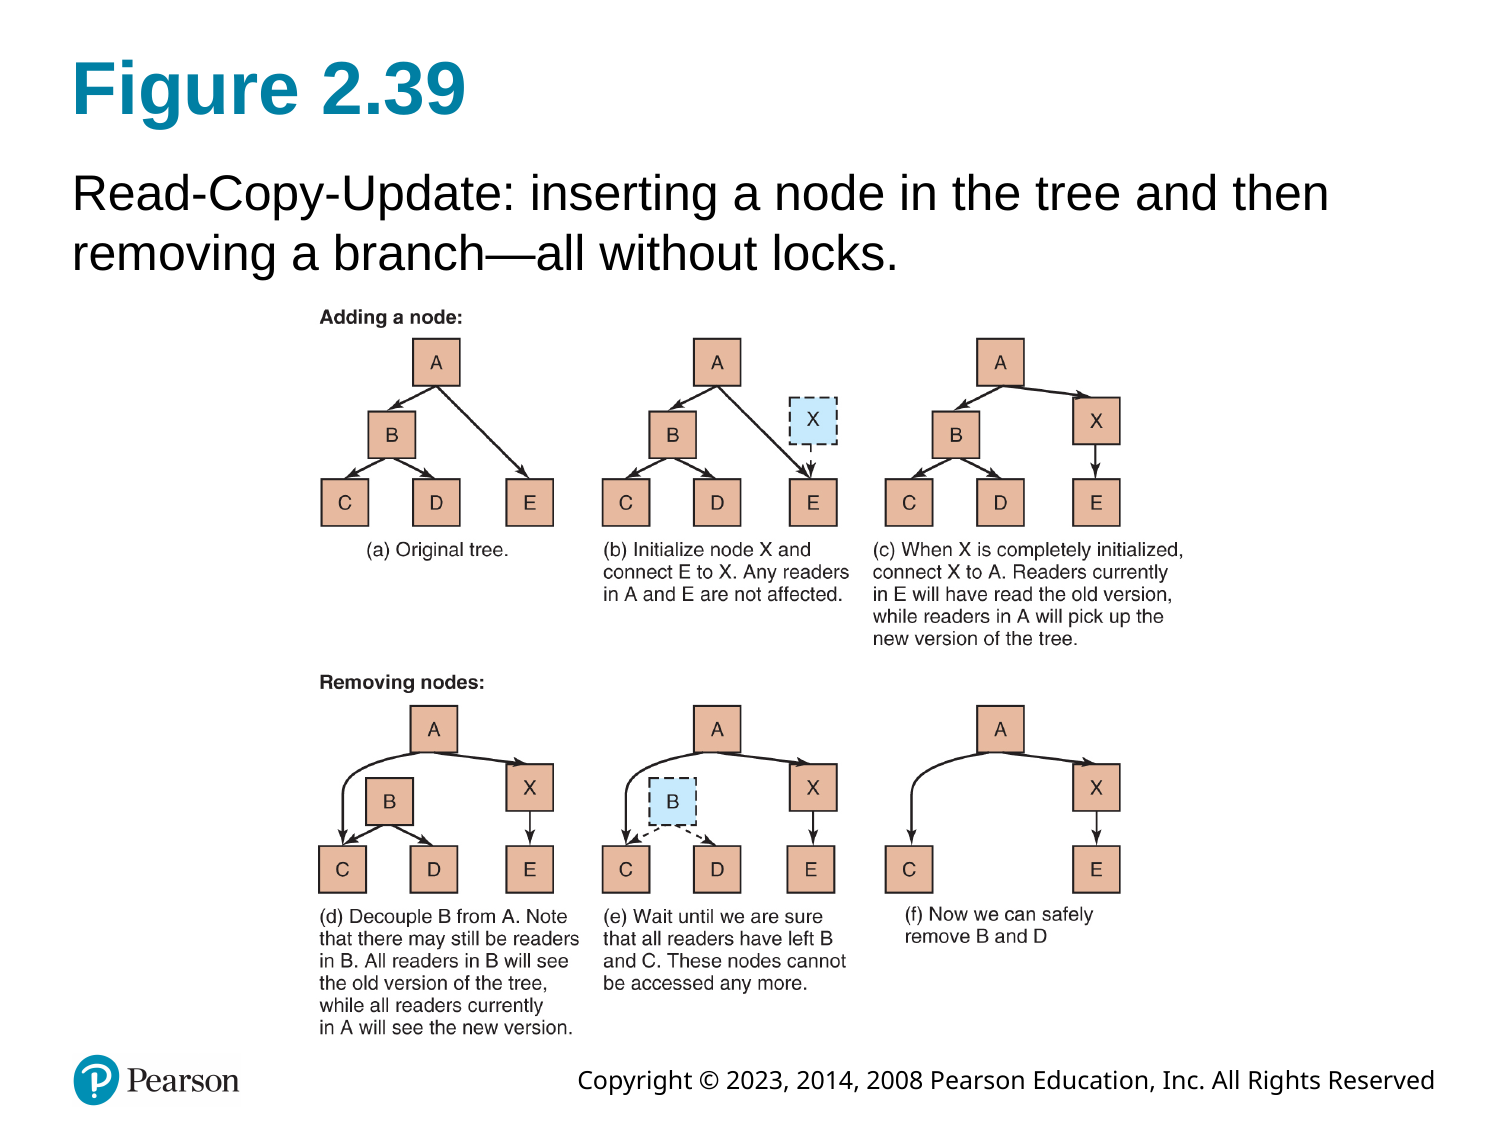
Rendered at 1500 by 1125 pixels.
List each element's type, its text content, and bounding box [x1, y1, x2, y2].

list Read-Copy-Update: inserting a node in the tree and then removing a branch—all without locks. [71, 0, 1430, 542]
picture [72, 1053, 241, 1107]
picture [315, 305, 1185, 1037]
